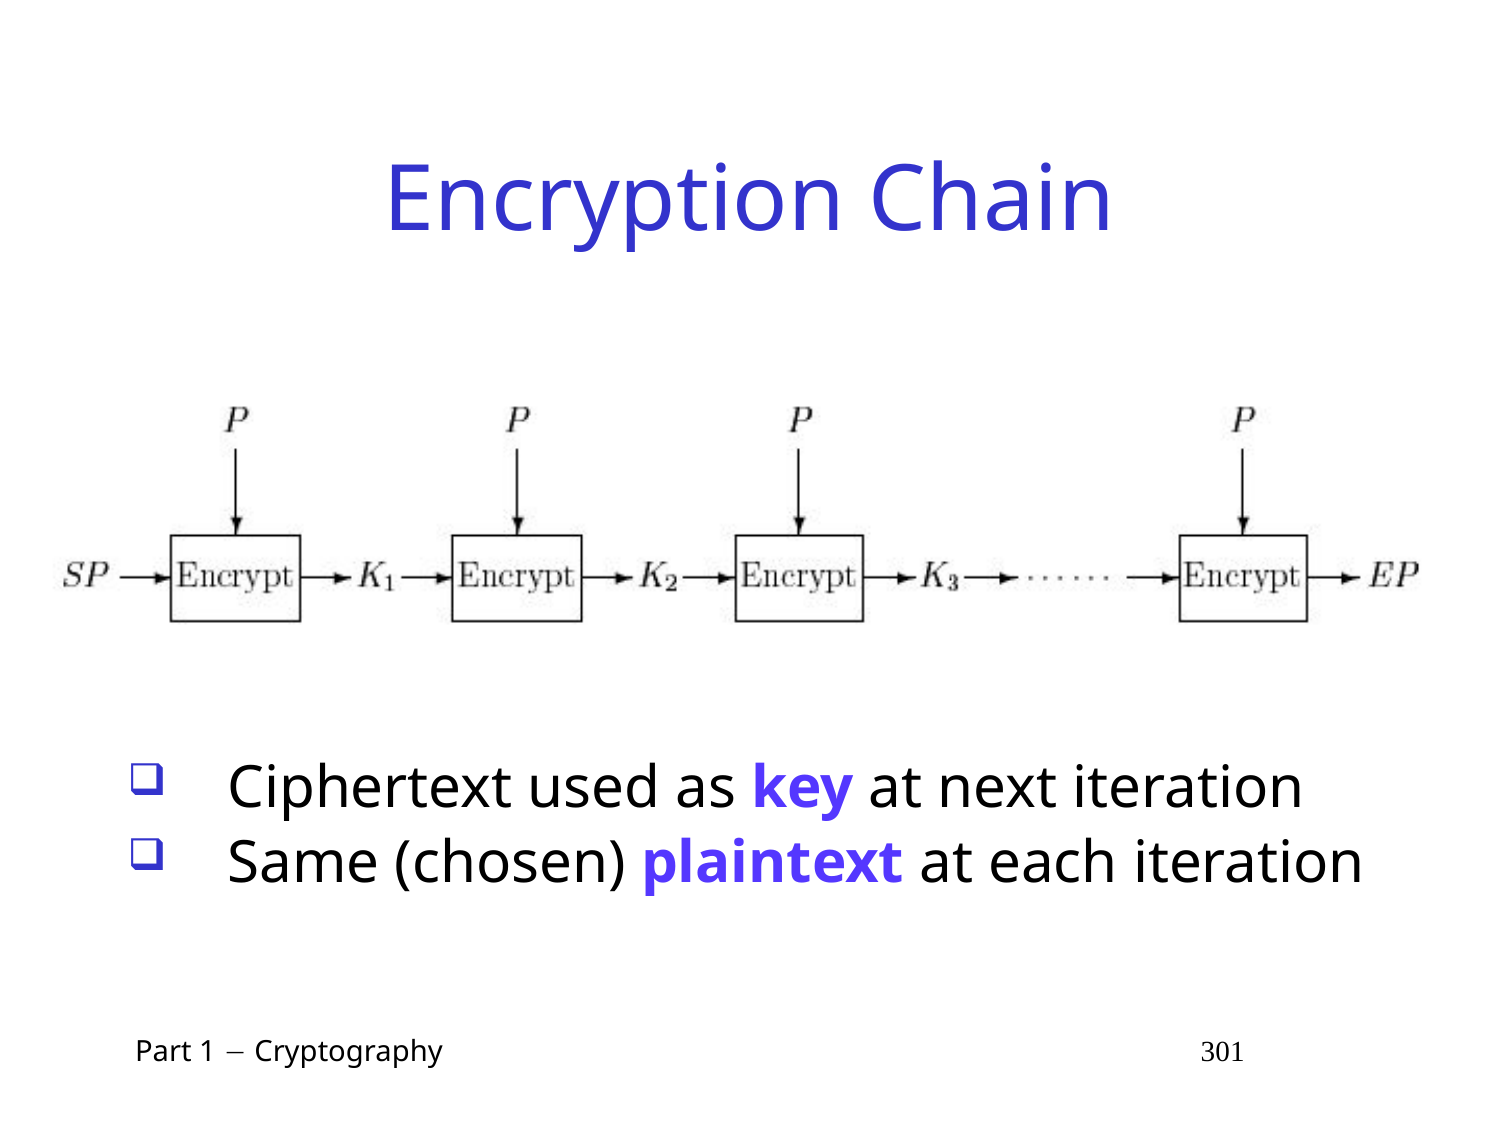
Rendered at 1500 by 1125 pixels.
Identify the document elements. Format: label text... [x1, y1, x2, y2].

list Ciphertext used as key at next iteration Same (chosen) plaintext at each iteration [112, 749, 1438, 938]
title Encryption Chain [112, 99, 1388, 288]
footer Part 1  Cryptography 301 [112, 1024, 1401, 1101]
picture [37, 374, 1443, 674]
